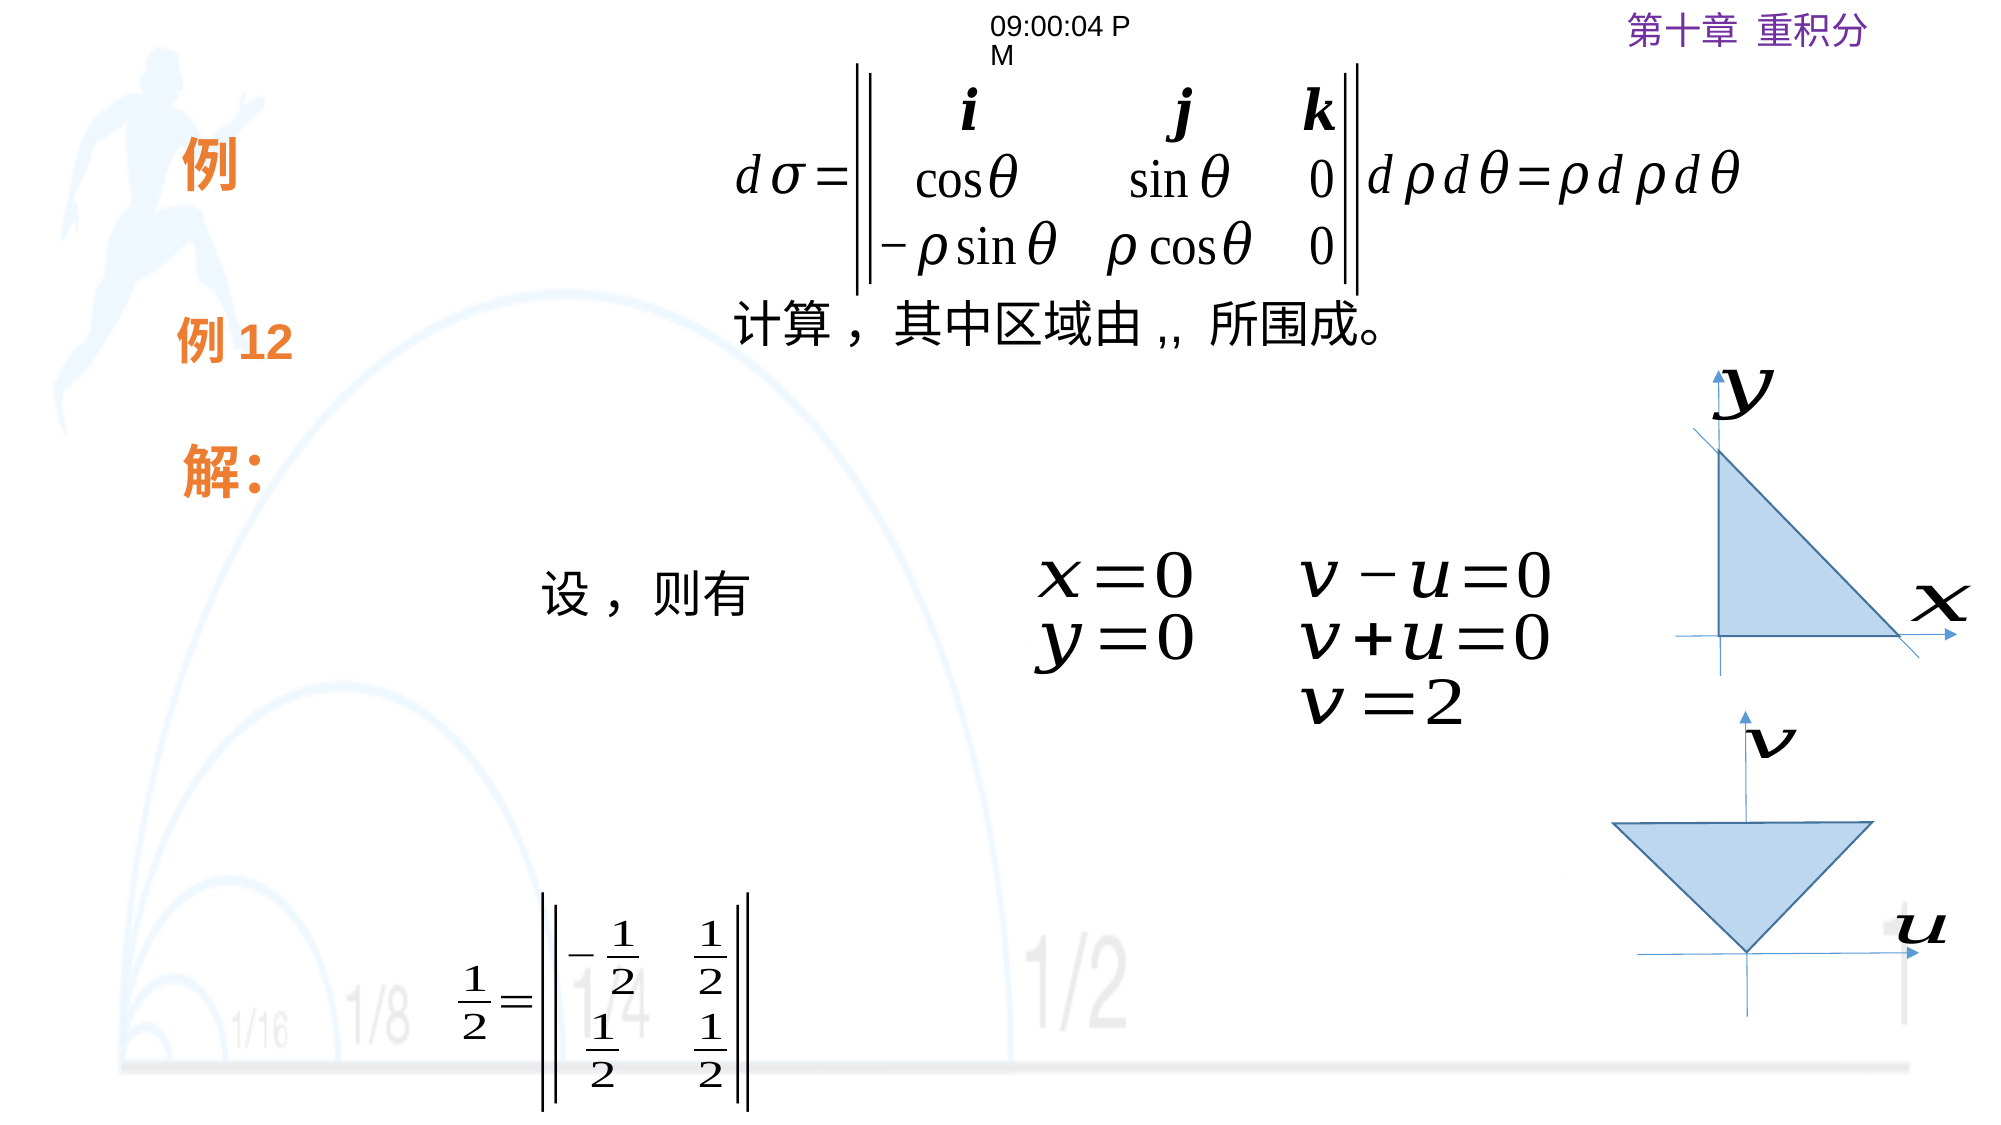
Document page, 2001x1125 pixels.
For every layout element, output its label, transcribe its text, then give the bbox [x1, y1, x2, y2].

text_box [1637, 710, 1954, 1017]
text_box 例12 [161, 302, 309, 377]
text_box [1675, 346, 1977, 676]
text_box 解： [167, 428, 314, 514]
text_box 例 [167, 121, 255, 206]
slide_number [975, 0, 1160, 60]
